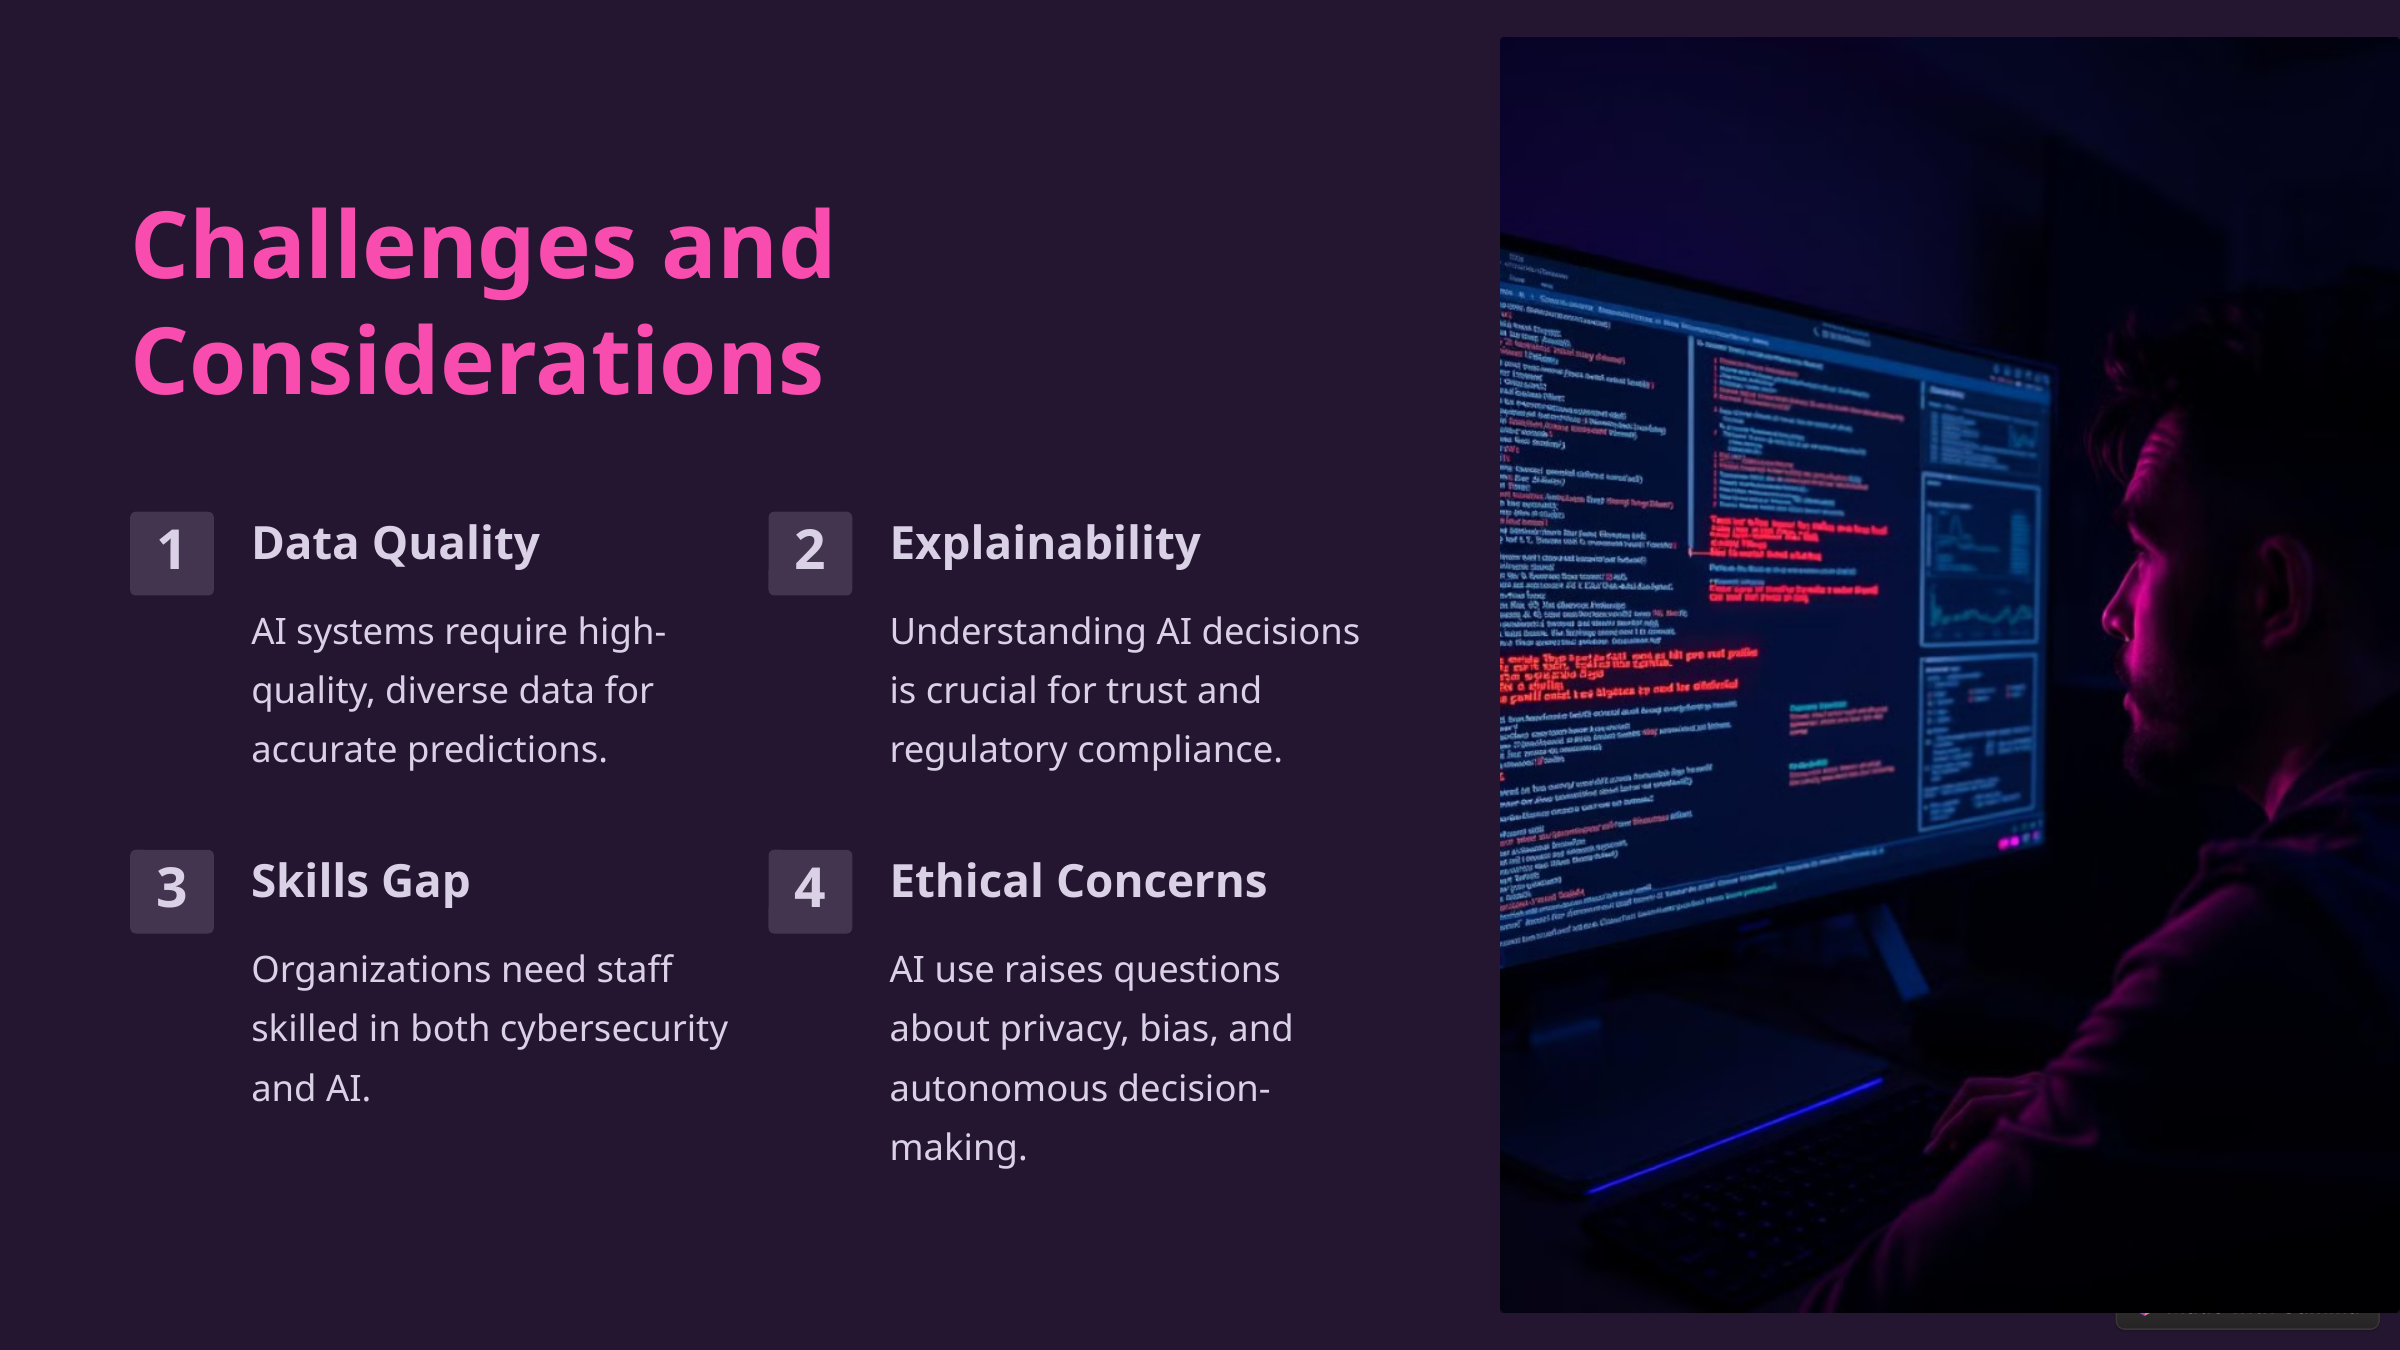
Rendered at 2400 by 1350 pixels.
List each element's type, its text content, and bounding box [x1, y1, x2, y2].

text_box AI systems require high-quality, diverse data for accurate predictions. [251, 592, 732, 771]
text_box Skills Gap [251, 849, 717, 908]
text_box Understanding AI decisions is crucial for trust and regulatory compliance. [889, 592, 1370, 771]
text_box 1 [158, 525, 186, 582]
text_box Ethical Concerns [889, 849, 1355, 908]
text_box [130, 849, 214, 934]
text_box Data Quality [251, 511, 717, 570]
text_box AI use raises questions about privacy, bias, and autonomous decision-making. [889, 930, 1370, 1169]
text_box 3 [158, 863, 186, 920]
text_box 4 [796, 863, 825, 920]
text_box [130, 511, 214, 596]
text_box 2 [796, 525, 825, 582]
text_box Organizations need staff skilled in both cybersecurity and AI. [251, 930, 732, 1109]
text_box Challenges and Considerations [130, 181, 1370, 414]
text_box Explainability [889, 511, 1355, 570]
text_box [768, 511, 853, 596]
text_box [768, 849, 853, 934]
picture [1499, 37, 2400, 1339]
